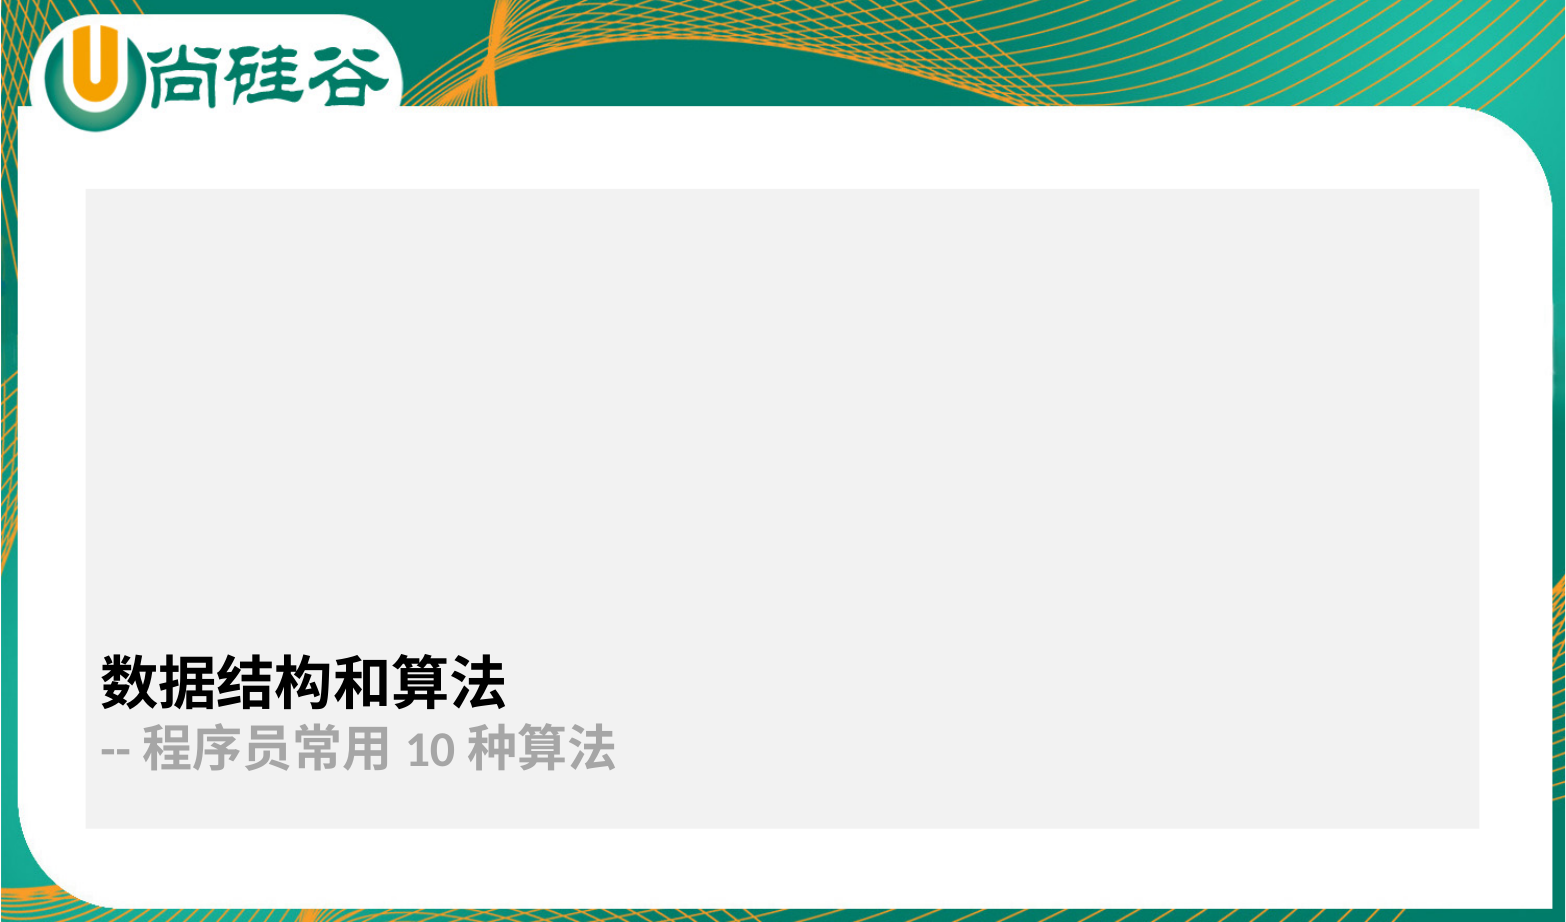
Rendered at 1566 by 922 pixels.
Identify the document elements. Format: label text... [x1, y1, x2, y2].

text_box 数据结构和算法 --程序员常用10种算法 [85, 188, 1480, 829]
picture [0, 0, 1566, 922]
